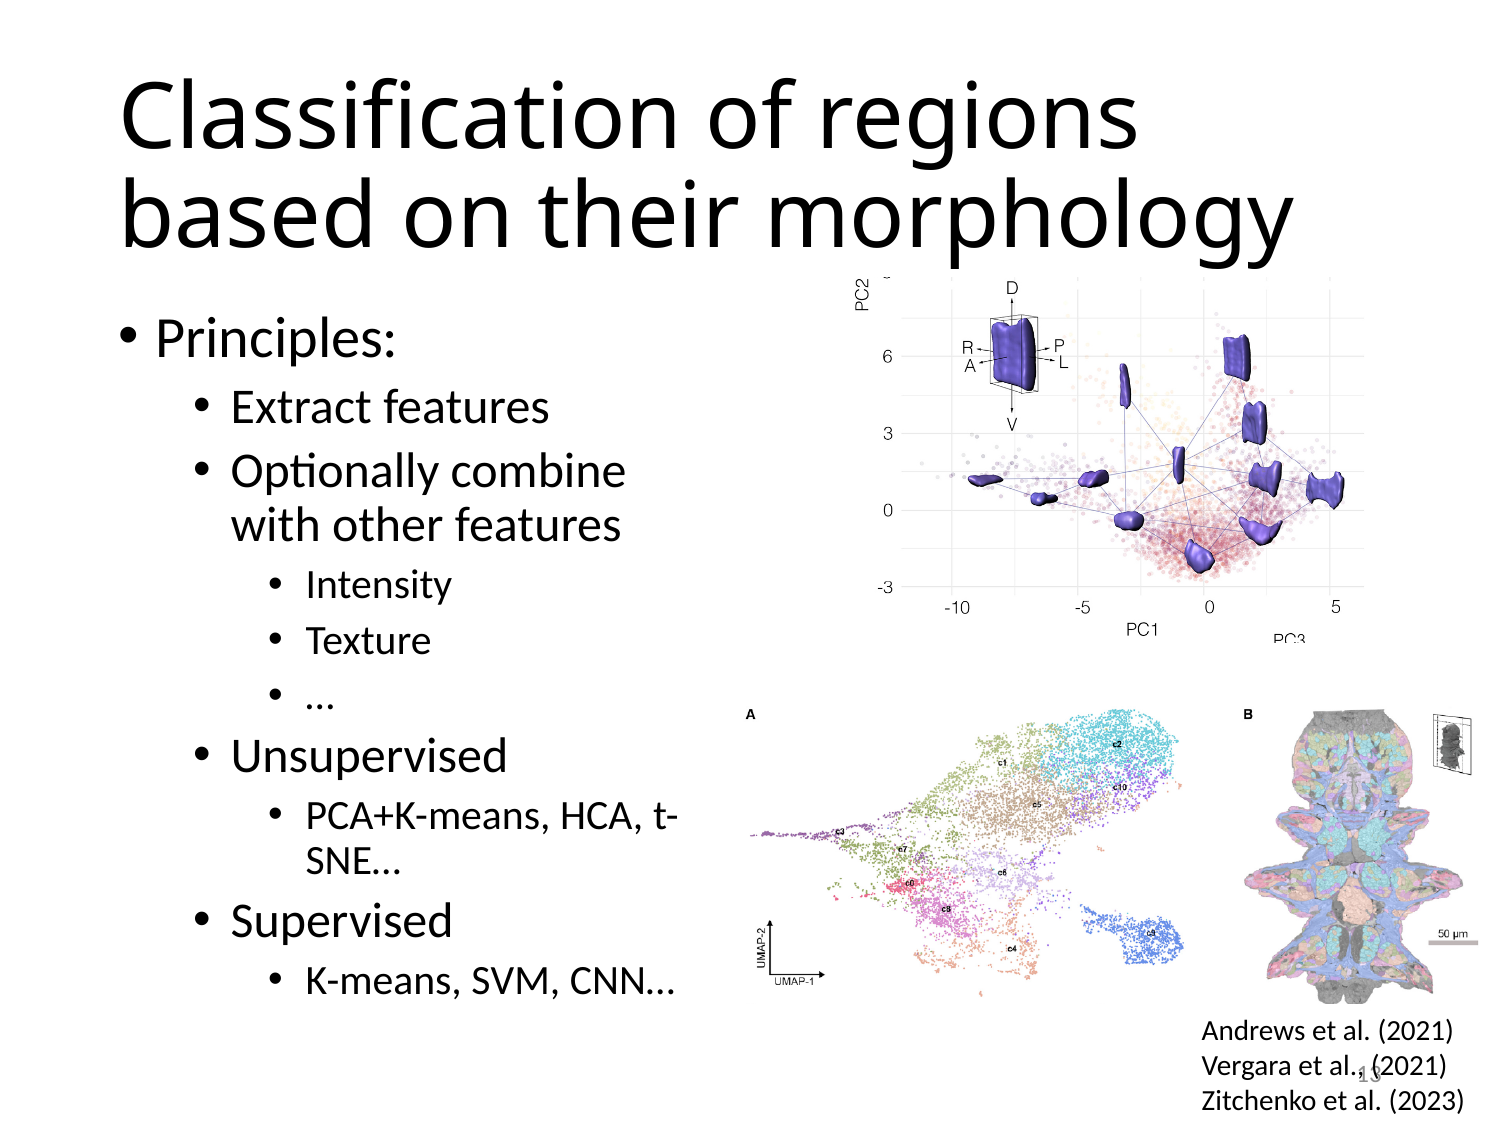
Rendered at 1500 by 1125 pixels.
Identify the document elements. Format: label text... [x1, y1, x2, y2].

list Principles: Extract features Optionally combine with other features Intensity Texture … Unsupervised PCA+K-means, HCA, t-SNE… Supervised K-means, SVM, CNN… [103, 299, 711, 1014]
picture [853, 277, 1365, 643]
title Classification of regions based on their morphology [103, 59, 1397, 278]
slide_number 13 [1059, 1042, 1397, 1103]
text_box Andrews et al. (2021) Vergara et al., (2021) Zitchenko et al. (2023) [1186, 1003, 1500, 1124]
picture [738, 700, 1486, 1004]
